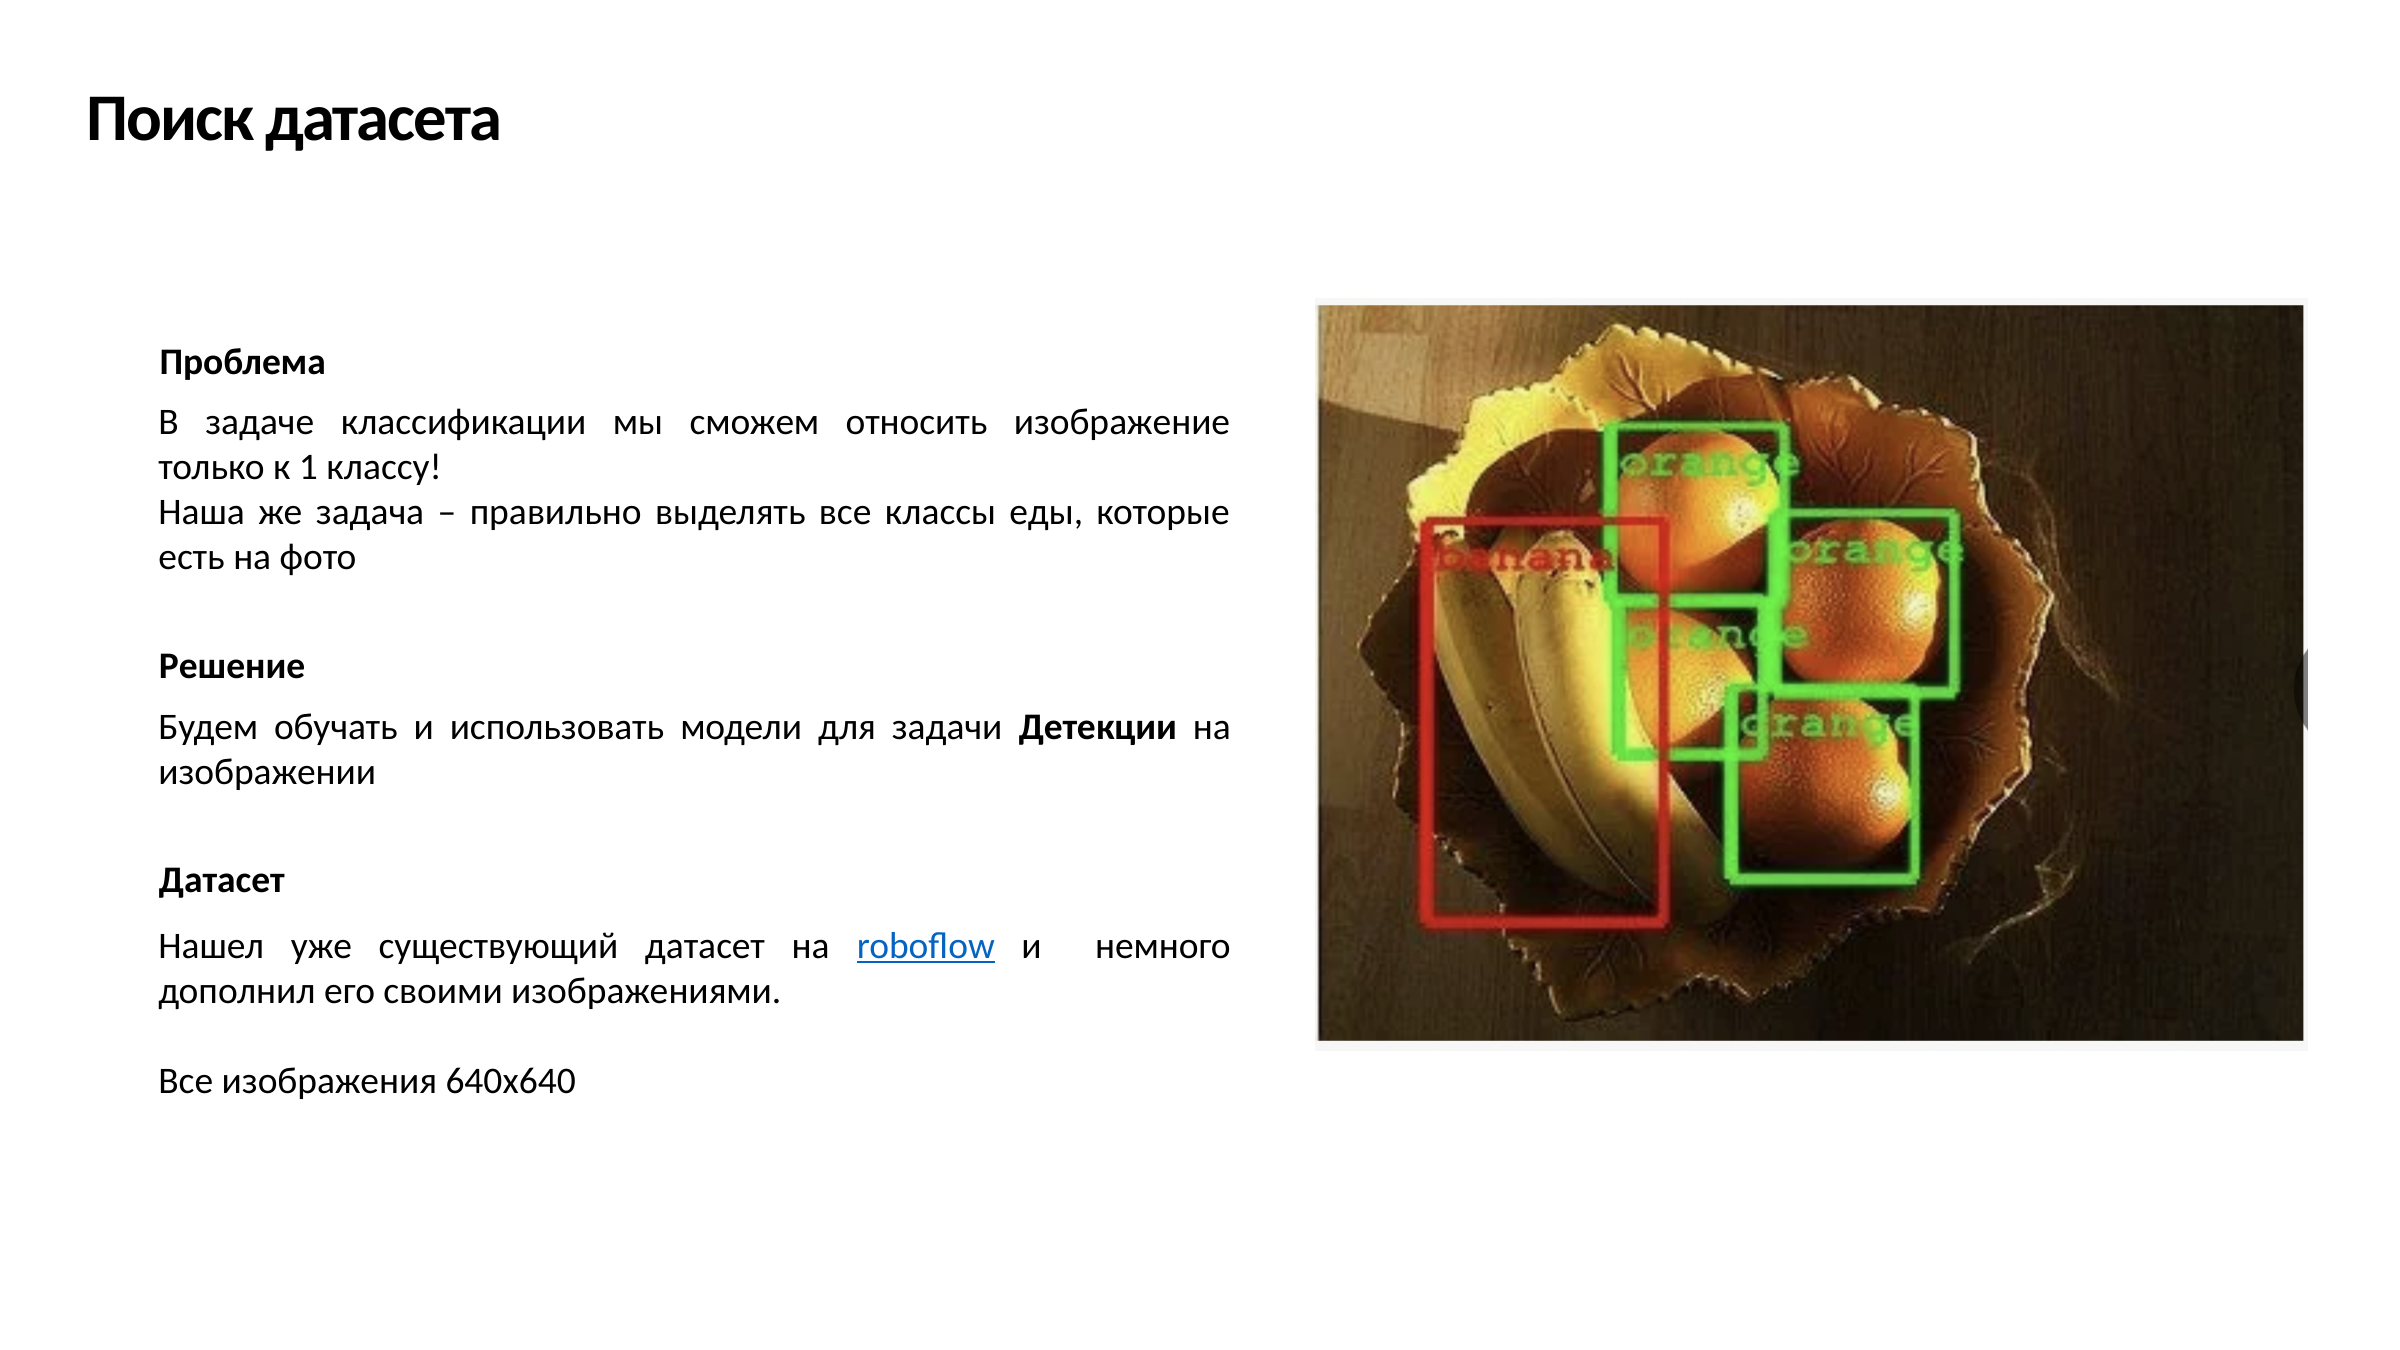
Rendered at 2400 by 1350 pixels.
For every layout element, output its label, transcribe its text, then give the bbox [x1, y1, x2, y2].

text_box В задаче классификации мы сможем относить изображение только к 1 классу! Наша же задача – правильно выделять все классы еды, которые есть на фото [143, 389, 1246, 585]
text_box Решение [144, 633, 321, 694]
text_box Будем обучать и использовать модели для задачи Детекции на изображении [143, 694, 1246, 800]
text_box Датасет [144, 847, 300, 908]
text_box Нашел уже существующий датасет на roboflow и немного дополнил его своими изображениями. Все изображения 640х640 [143, 913, 1246, 1109]
text_box Проблема [144, 329, 341, 389]
text_box Поиск датасета [86, 70, 1033, 155]
picture [1315, 298, 2308, 1051]
